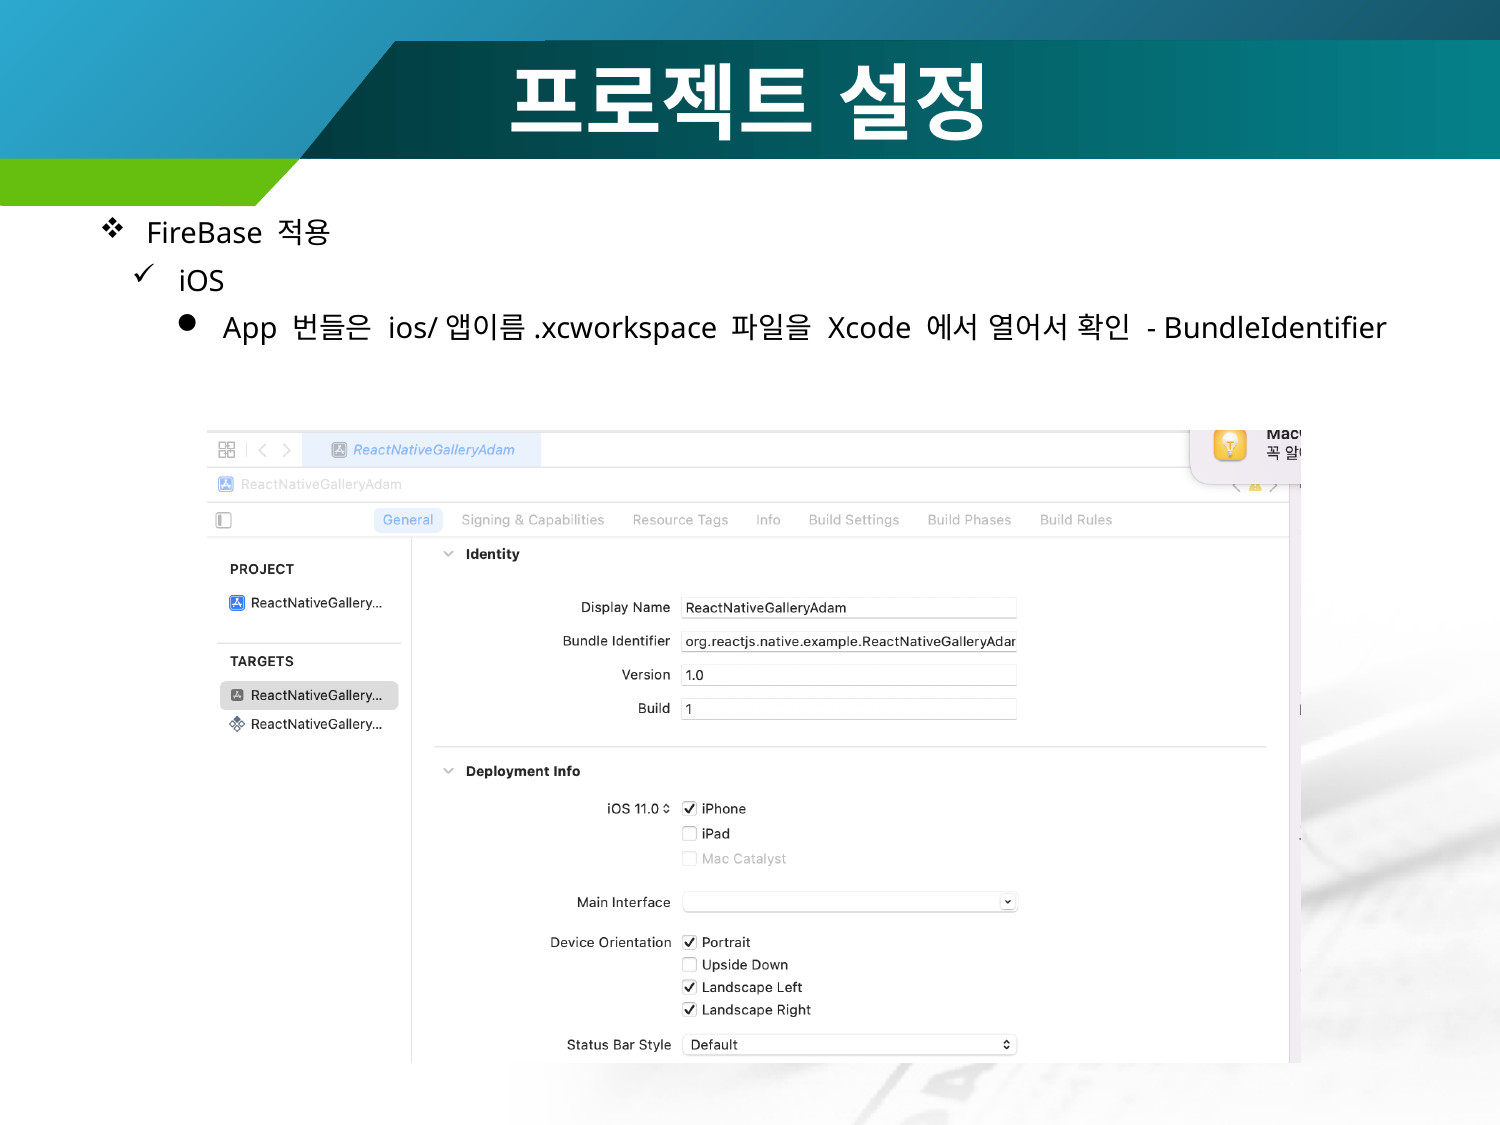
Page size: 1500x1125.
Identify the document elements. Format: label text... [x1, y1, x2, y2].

title 프로젝트 설정 [0, 37, 1500, 163]
picture [207, 430, 1500, 1125]
list FireBase 적용 iOS App 번들은 ios/앱이름.xcworkspace 파일을 Xcode 에서 열어서 확인 - BundleIdentifier [75, 207, 1434, 1059]
